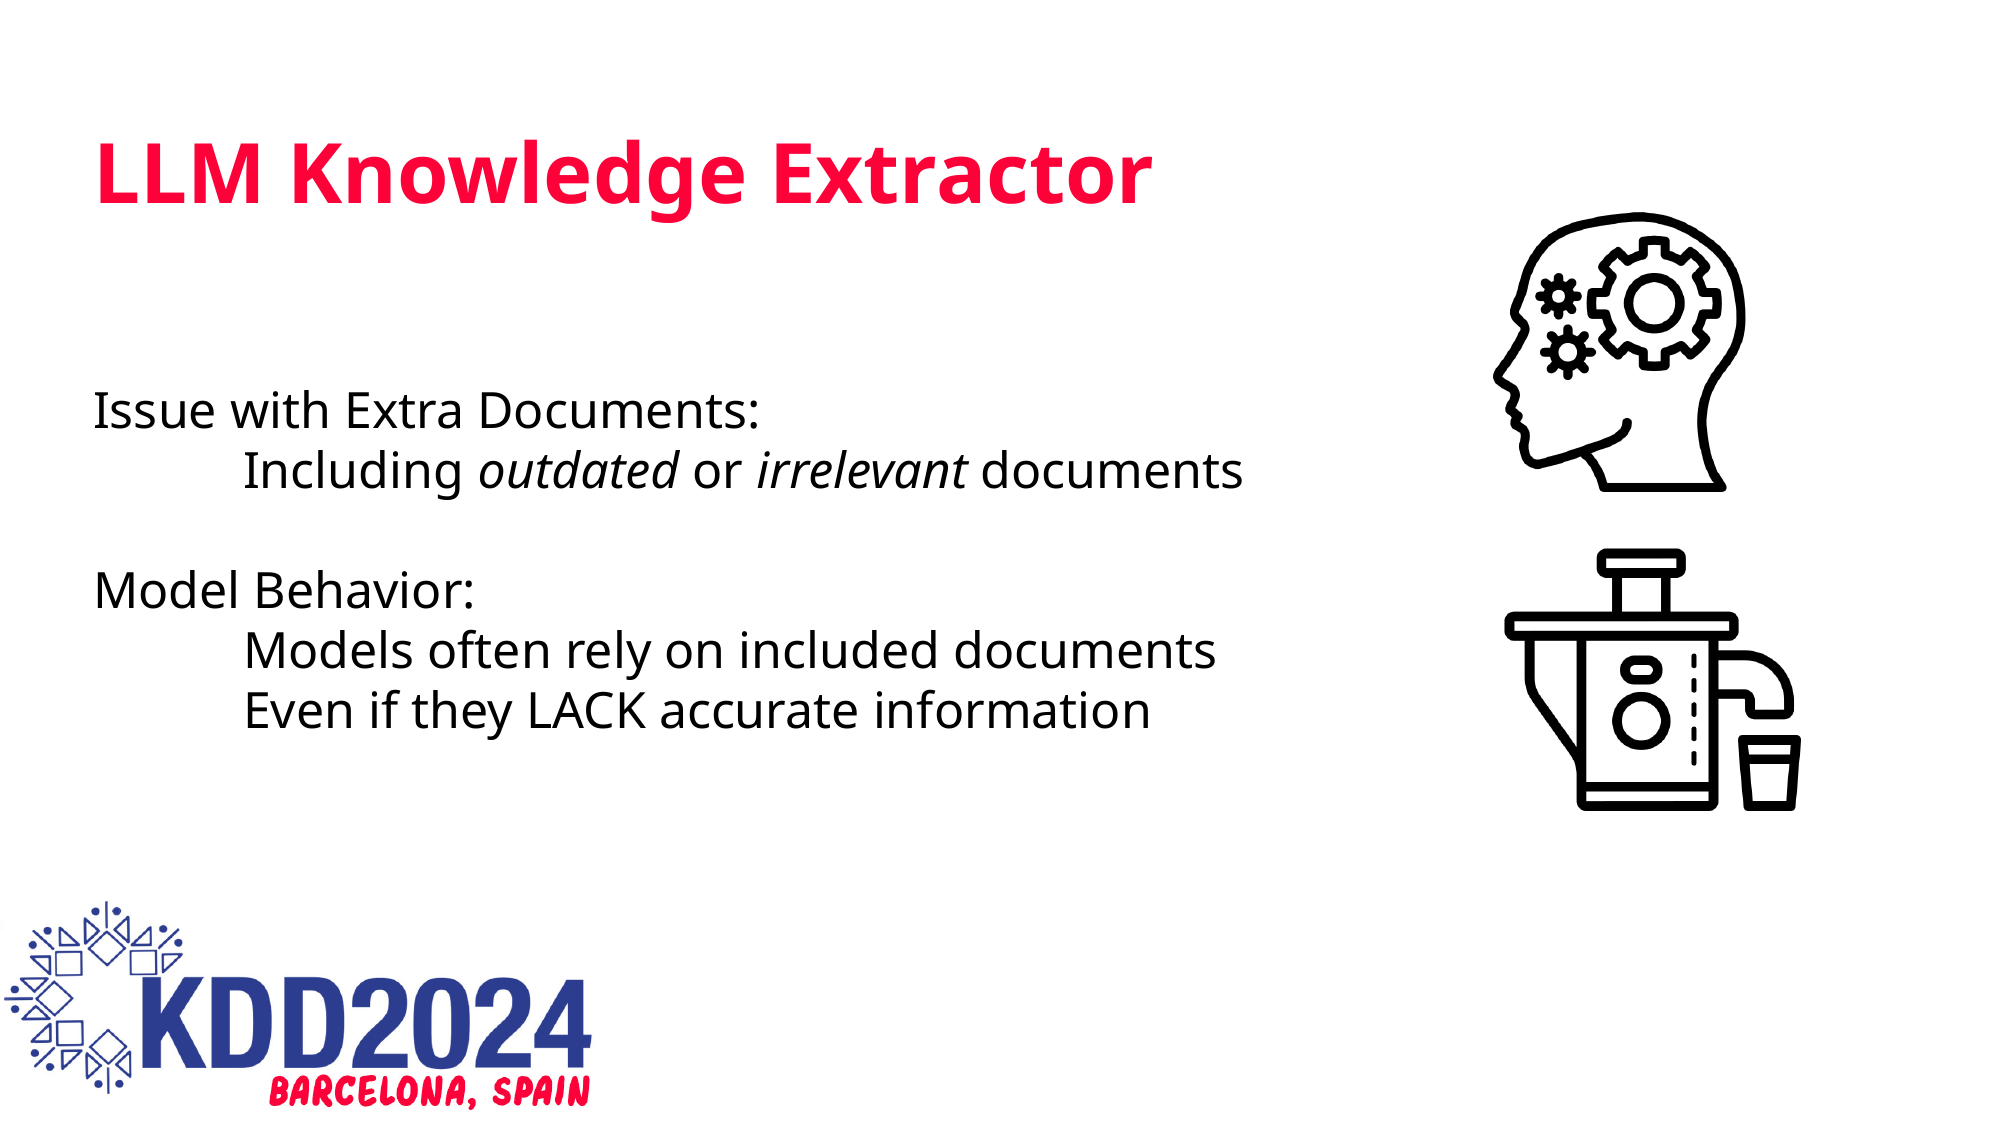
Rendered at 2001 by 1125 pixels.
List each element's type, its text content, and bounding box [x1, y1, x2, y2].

text_box LLM Knowledge Extractor [78, 112, 1480, 228]
picture [0, 892, 602, 1125]
picture [1496, 524, 1808, 835]
text_box Issue with Extra Documents: Including outdated or irrelevant documents Model Behavior: Models often rely on included documents Even if they LACK accurate information [78, 371, 1848, 747]
picture [1479, 212, 1759, 492]
